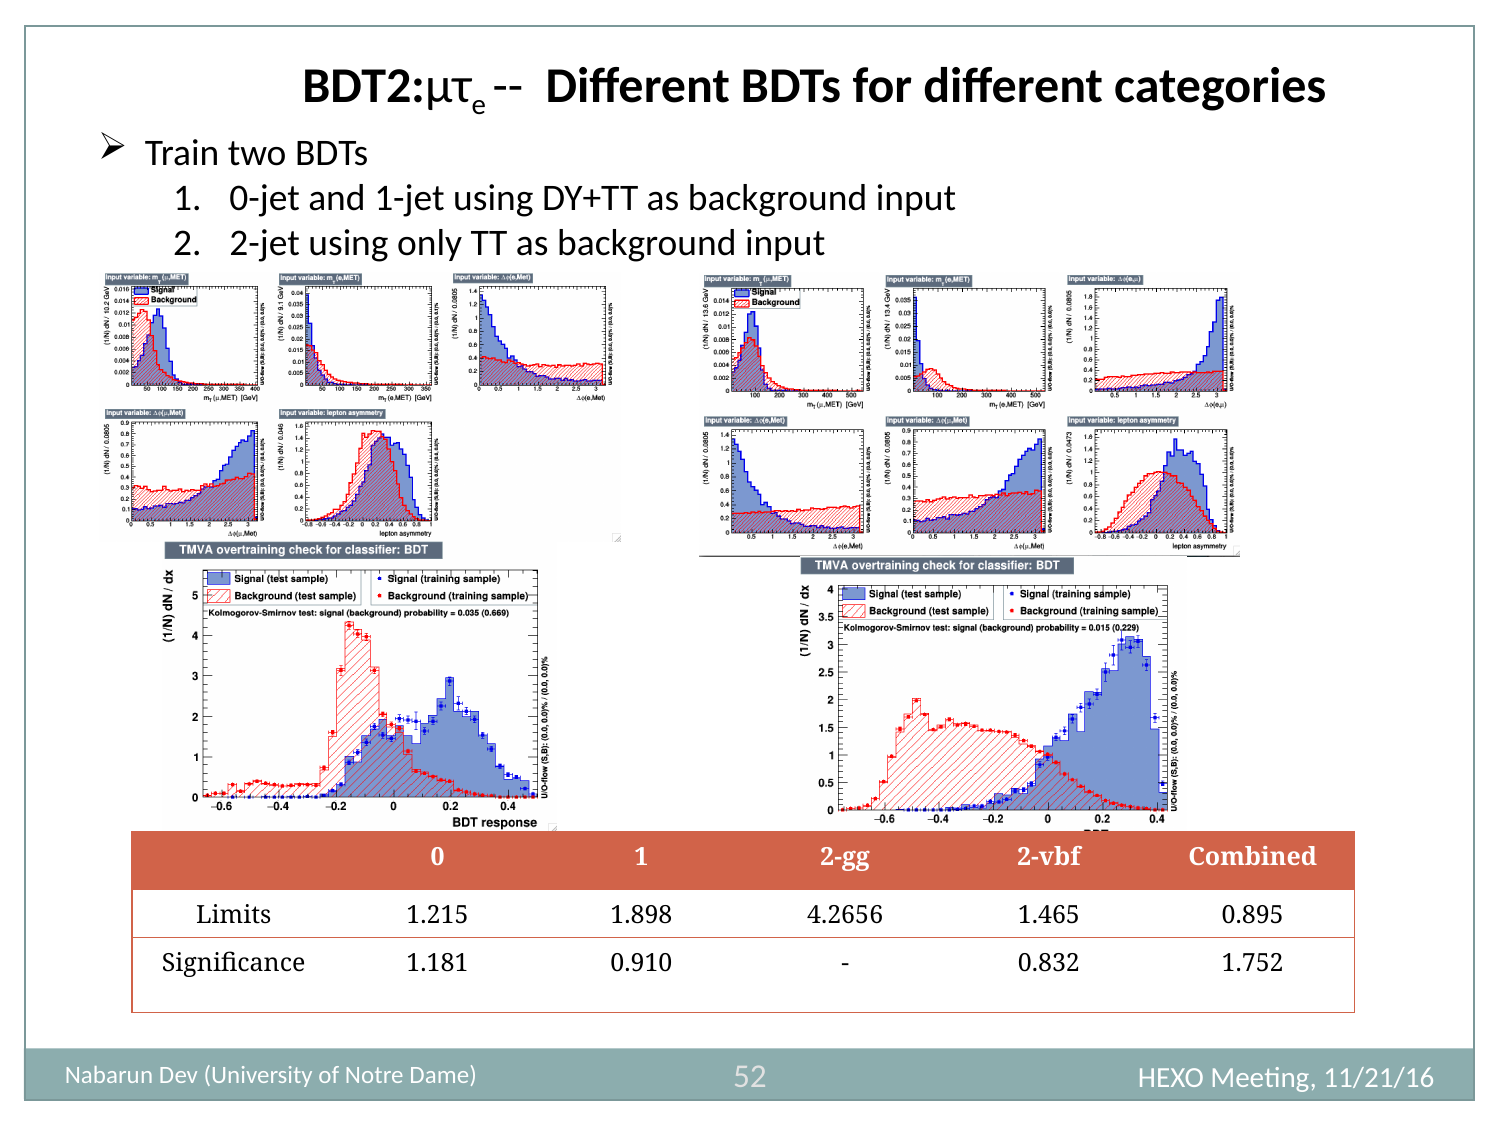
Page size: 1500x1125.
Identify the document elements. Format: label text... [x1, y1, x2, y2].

footer Nabarun Dev (University of Notre Dame) [50, 1051, 638, 1112]
table_header 2-gg [743, 832, 947, 888]
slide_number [950, 1050, 1450, 1111]
picture [99, 271, 621, 834]
table_cell 1.181 [336, 938, 540, 1012]
table_cell 1.752 [1151, 938, 1354, 1012]
text_box BDT2:µτe -- Different BDTs for different categories [287, 45, 1500, 128]
table_cell 1.898 [540, 890, 743, 937]
table_cell 0.895 [1151, 890, 1354, 937]
table_header 1 [540, 832, 743, 888]
table_cell 4.2656 [743, 890, 947, 937]
slide_number 52 [699, 1037, 800, 1110]
table_cell 0.910 [540, 938, 743, 1012]
table_cell 0.832 [947, 938, 1151, 1012]
table_header [133, 832, 336, 888]
table_cell 1.215 [336, 890, 540, 937]
table_header Combined [1151, 832, 1354, 888]
table_header 2-vbf [947, 854, 1151, 888]
table_header 0 [336, 843, 540, 888]
table_cell Limits [133, 890, 336, 937]
text_box Train two BDTs 0-jet and 1-jet using DY+TT as background input 2-jet using only TT as background input [83, 120, 1241, 271]
table_cell - [743, 938, 947, 1012]
picture [699, 271, 1241, 844]
table_cell 1.465 [947, 890, 1151, 937]
table_cell Significance [133, 938, 336, 1012]
